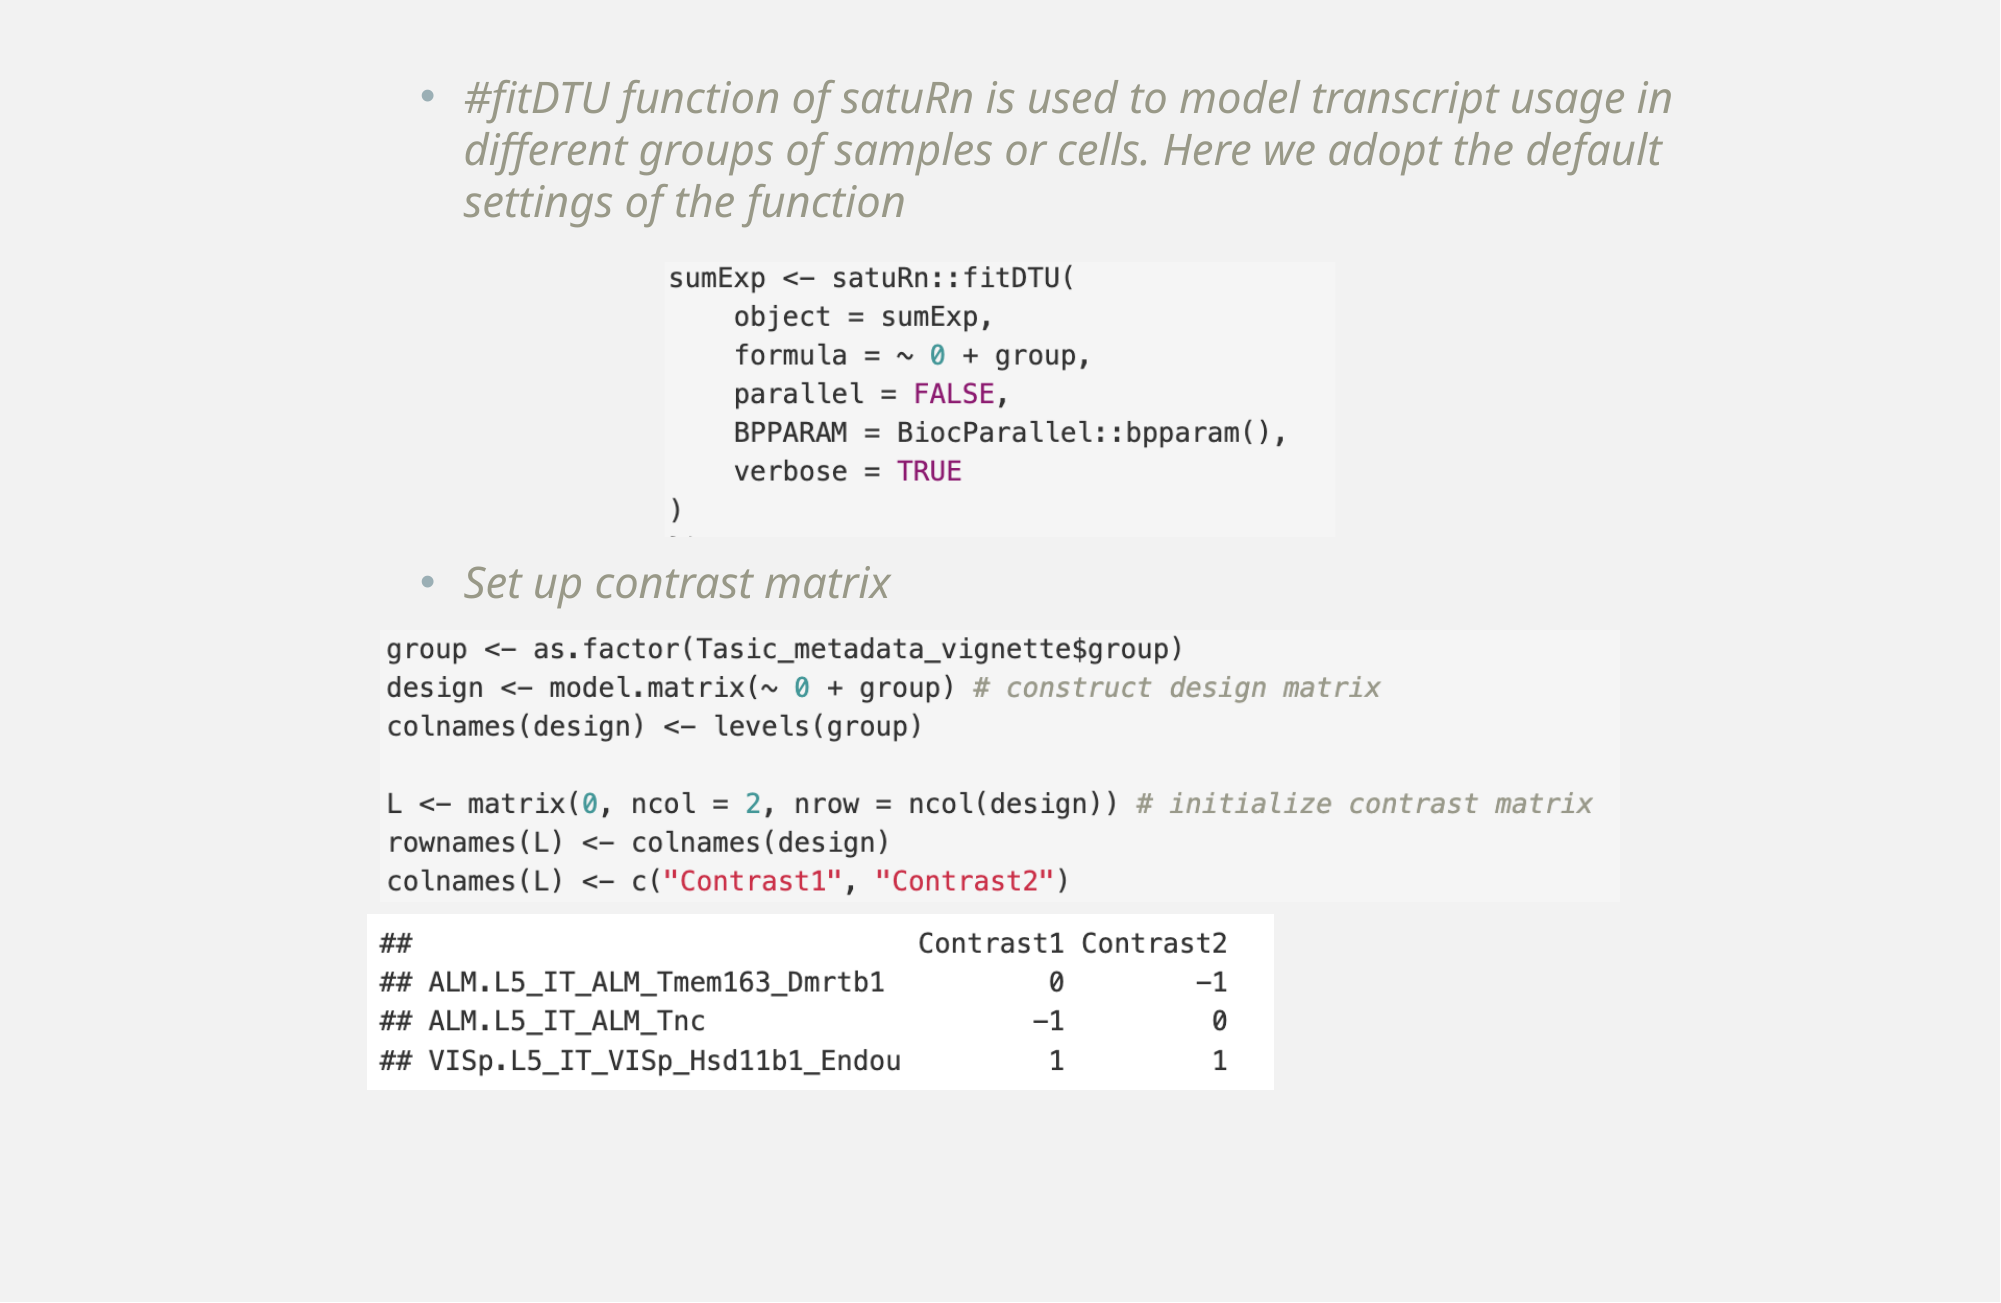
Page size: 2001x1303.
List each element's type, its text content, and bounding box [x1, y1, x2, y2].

picture [380, 630, 1620, 902]
list #fitDTU function of satuRn is used to model transcript usage in different groups of samples or cells. Here we adopt the default settings of the function Set up contrast matrix [405, 62, 1704, 651]
picture [664, 262, 1336, 537]
picture [367, 914, 1274, 1090]
